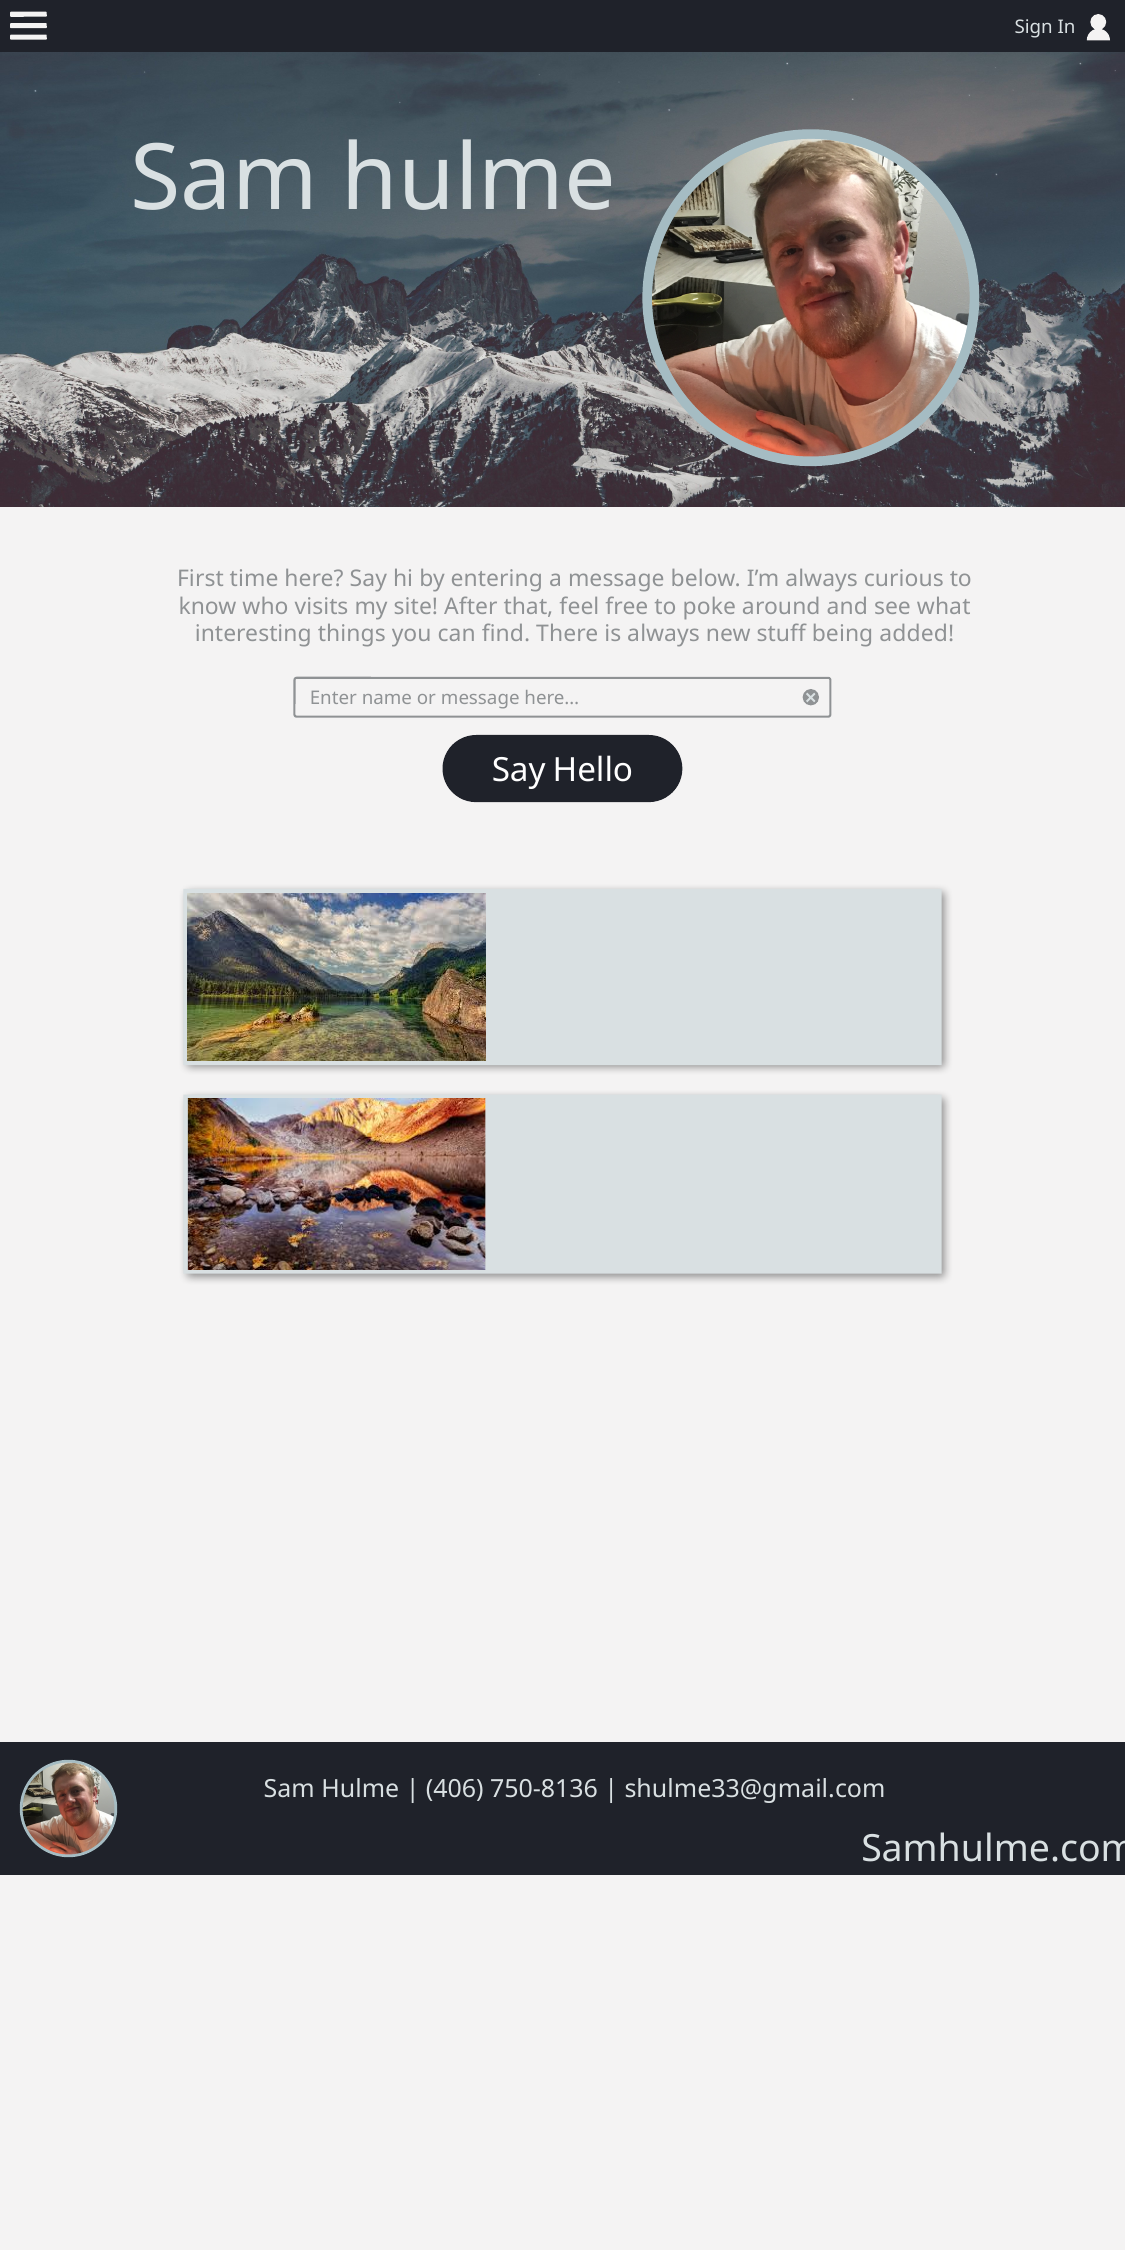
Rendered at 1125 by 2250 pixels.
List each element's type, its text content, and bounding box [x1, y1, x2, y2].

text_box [642, 129, 980, 467]
text_box Say Hello [441, 733, 684, 804]
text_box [10, 11, 47, 40]
text_box [182, 1094, 943, 1275]
text_box First time here? Say hi by entering a message below. I’m always curious to know who visits my site! After that, feel free to poke around and see what interesting things you can find. There is always new stuff being added! [145, 556, 1005, 654]
text_box [0, 1741, 1125, 1876]
picture [187, 893, 486, 1061]
text_box Sam Hulme | (406) 750-8136 | shulme33@gmail.com [248, 1765, 902, 1811]
picture [0, 1, 1125, 507]
picture [187, 1097, 486, 1270]
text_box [802, 688, 820, 706]
text_box Enter name or message here… [293, 676, 832, 718]
text_box Samhulme.com [846, 1816, 1125, 1877]
text_box [182, 888, 943, 1066]
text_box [1086, 14, 1110, 52]
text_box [19, 1759, 118, 1858]
